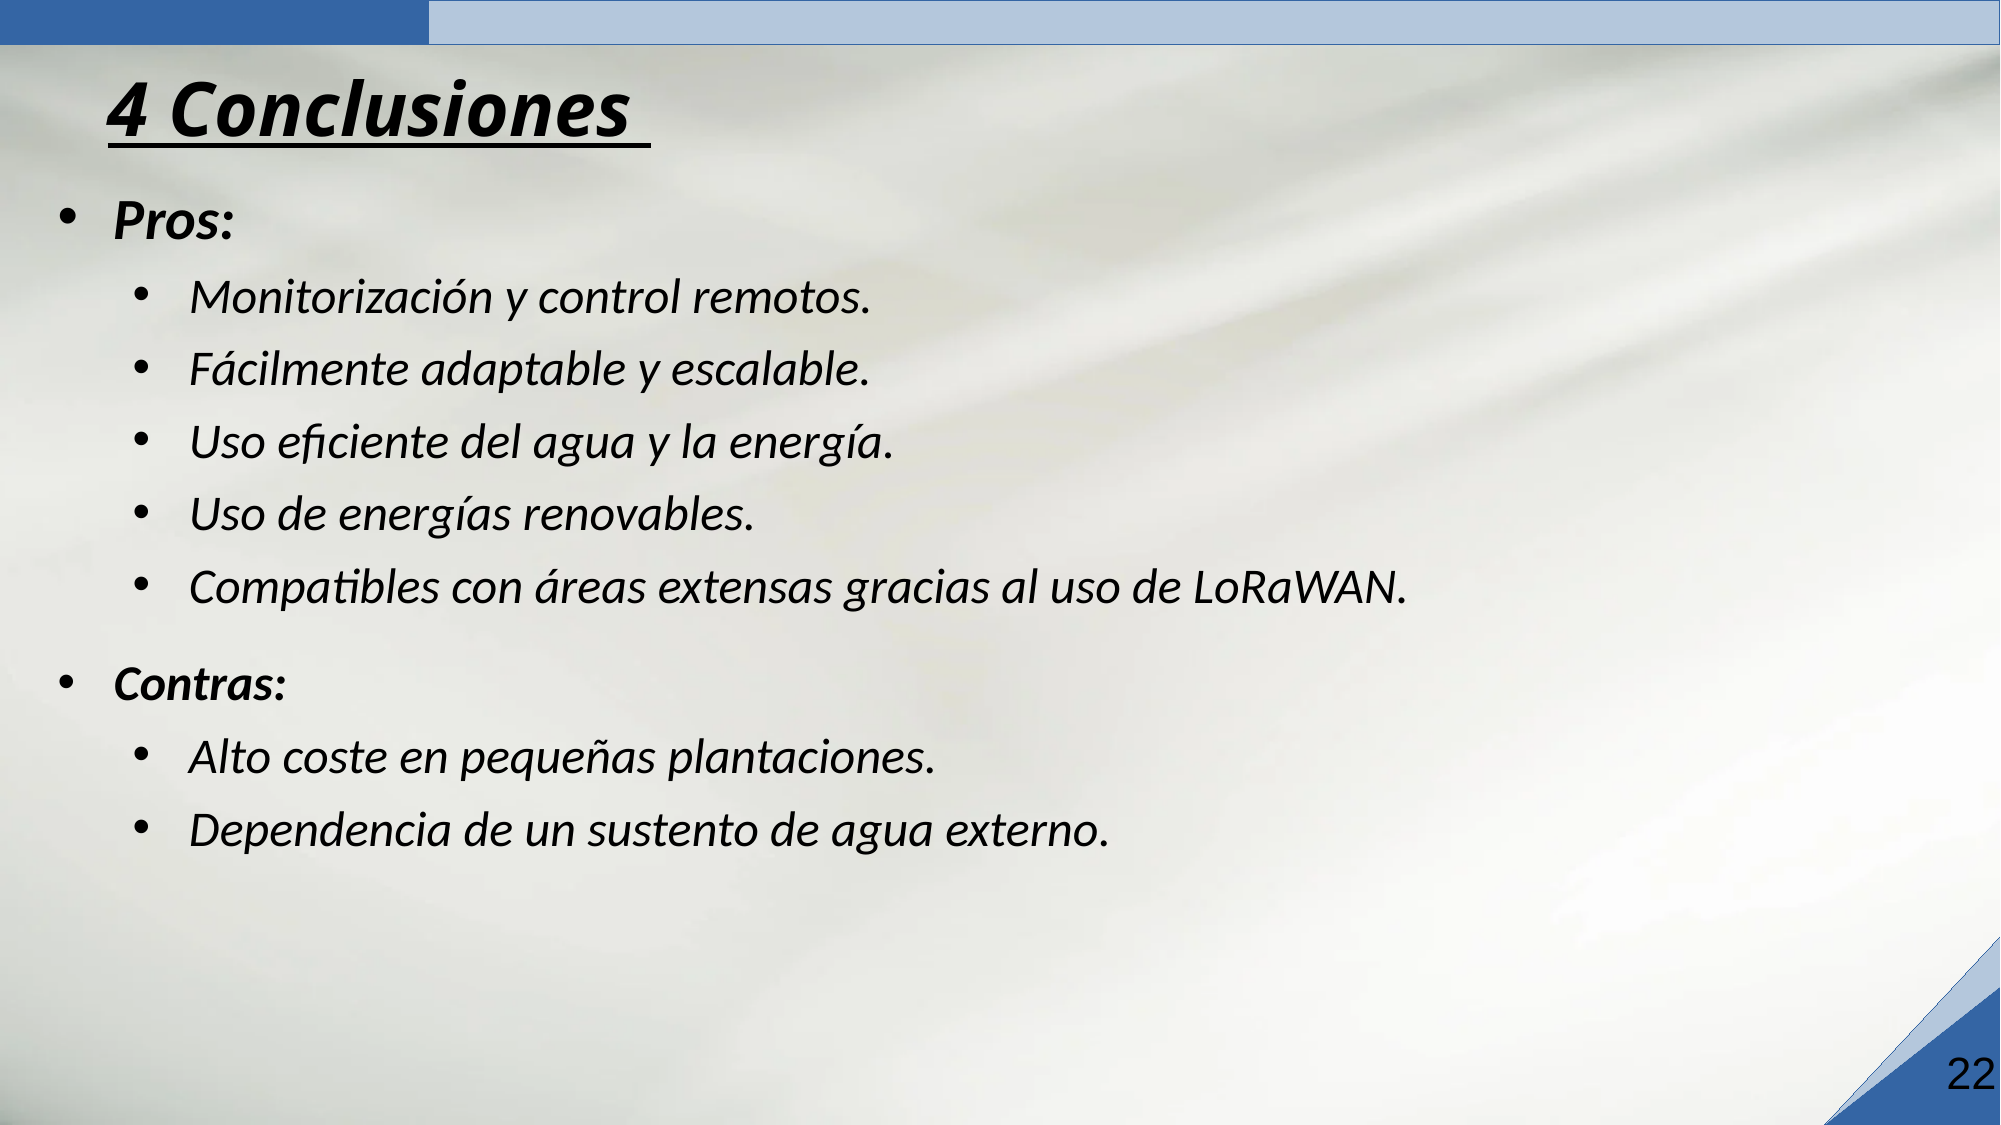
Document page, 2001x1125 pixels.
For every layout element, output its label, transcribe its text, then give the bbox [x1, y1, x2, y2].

text_box [1939, 987, 2000, 1035]
picture [0, 0, 2001, 1125]
title 4 Conclusiones [92, 47, 1907, 178]
text_box 22 [1928, 1035, 2000, 1108]
text_box [1825, 936, 2000, 1124]
text_box [1824, 1043, 2000, 1125]
text_box [0, 0, 428, 45]
text_box Pros: Monitorización y control remotos. Fácilmente adaptable y escalable. Uso eficiente del agua y la energía. Uso de energías renovables. Compatibles con áreas extensas gracias al uso de LoRaWAN. Contras: Alto coste en pequeñas plantaciones. Dependencia de un sustento de agua externo. [42, 173, 1857, 864]
text_box [428, 0, 2000, 45]
